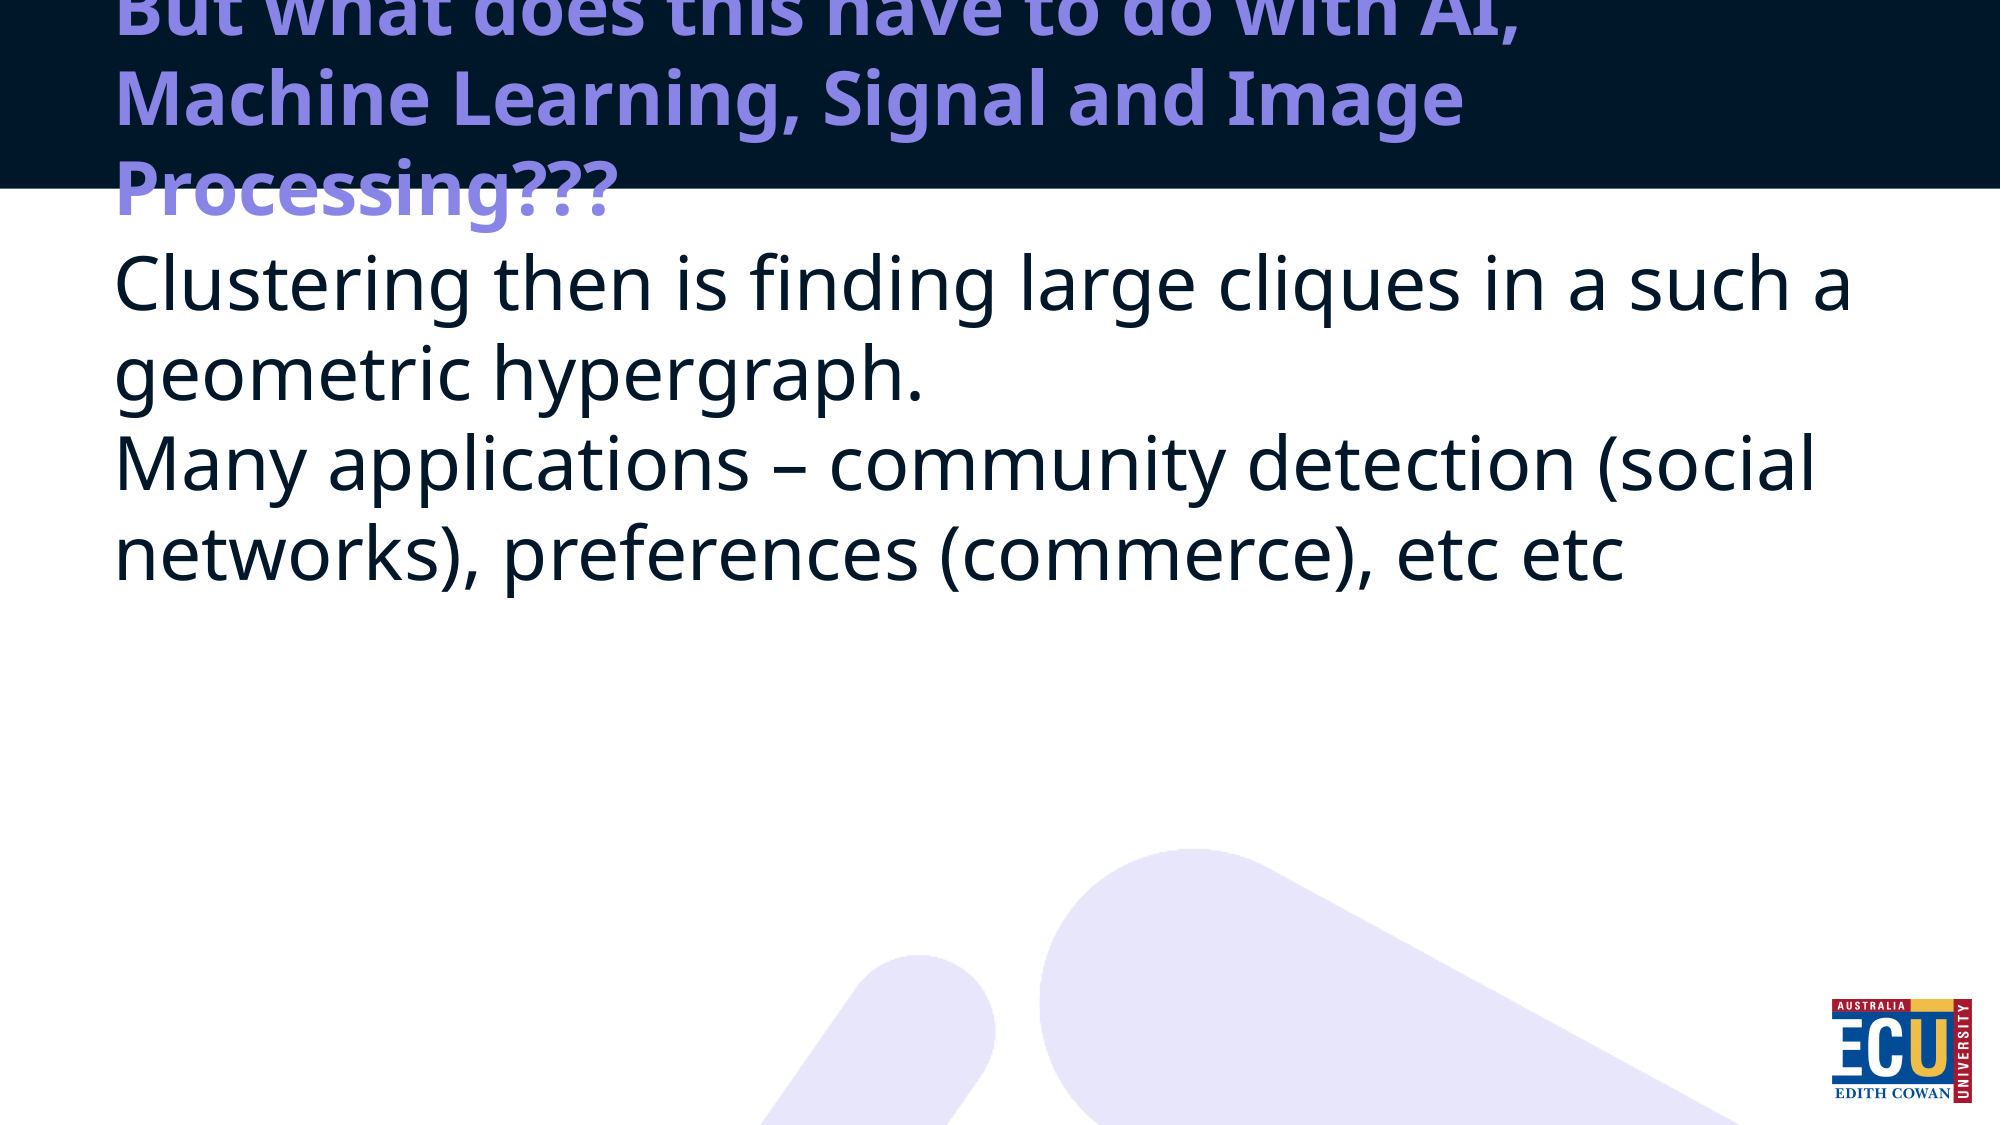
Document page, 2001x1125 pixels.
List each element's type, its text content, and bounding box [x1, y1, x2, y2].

picture [1832, 999, 1972, 1103]
text_box Clustering then is finding large cliques in a such a geometric hypergraph. Many applications – community detection (social networks), preferences (commerce), etc etc [98, 227, 1915, 603]
title But what does this have to do with AI, Machine Learning, Signal and Image Processing??? [98, 31, 1644, 159]
